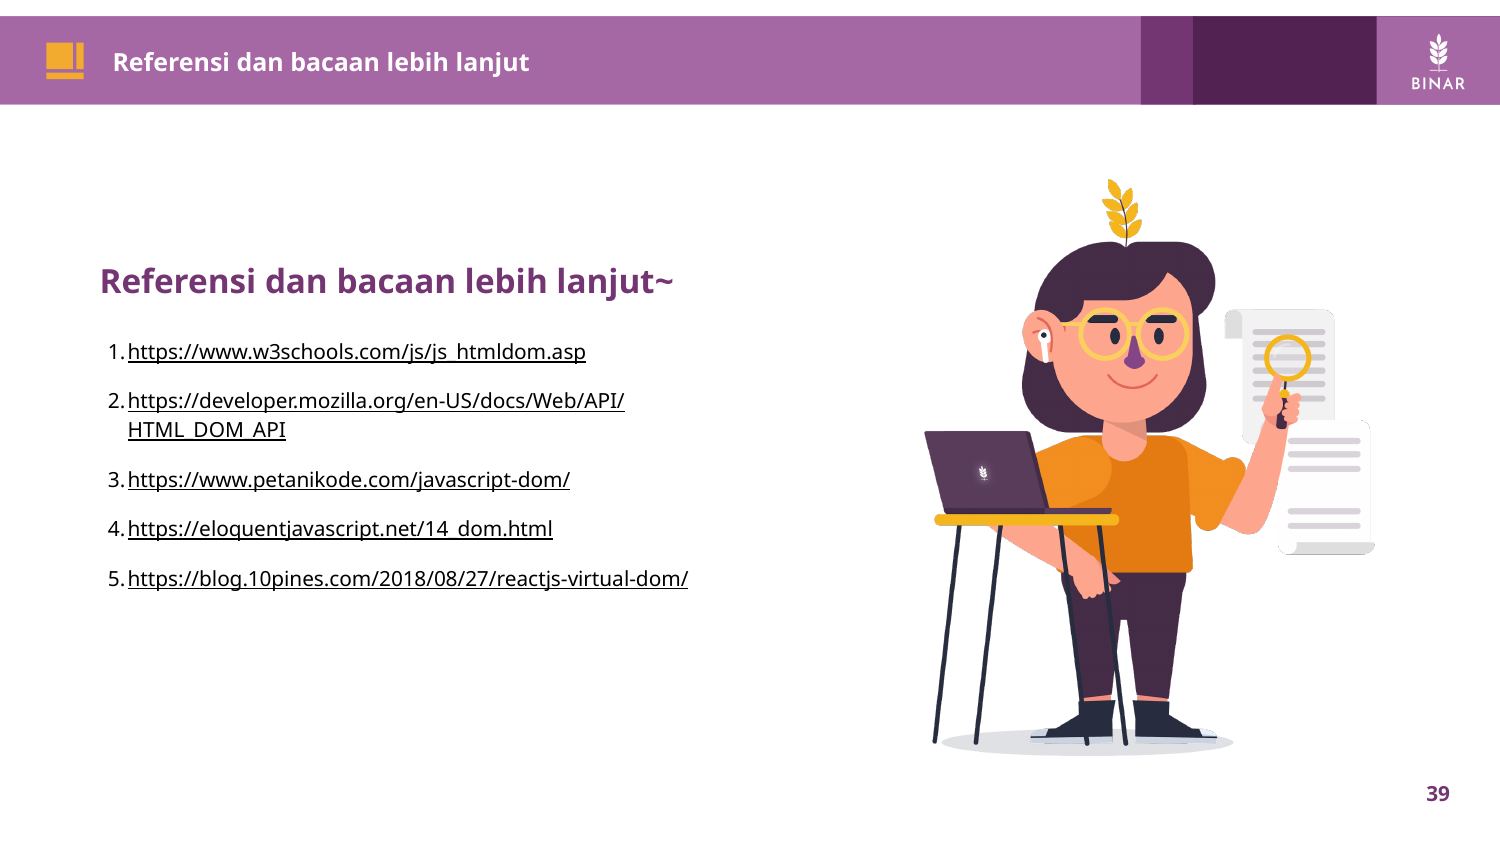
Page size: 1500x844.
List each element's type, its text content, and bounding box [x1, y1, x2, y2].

slide_number ‹#› [1374, 762, 1465, 828]
text_box Referensi dan bacaan lebih lanjut~ https://www.w3schools.com/js/js_htmldom.asp https://developer.mozilla.org/en-US/docs/Web/API/HTML_DOM_API https://www.petanikode.com/javascript-dom/ https://eloquentjavascript.net/14_dom.html https://blog.10pines.com/2018/08/27/reactjs-virtual-dom/ [99, 254, 776, 488]
picture [1400, 23, 1477, 100]
title Referensi dan bacaan lebih lanjut [112, 40, 863, 83]
picture [924, 179, 1376, 757]
